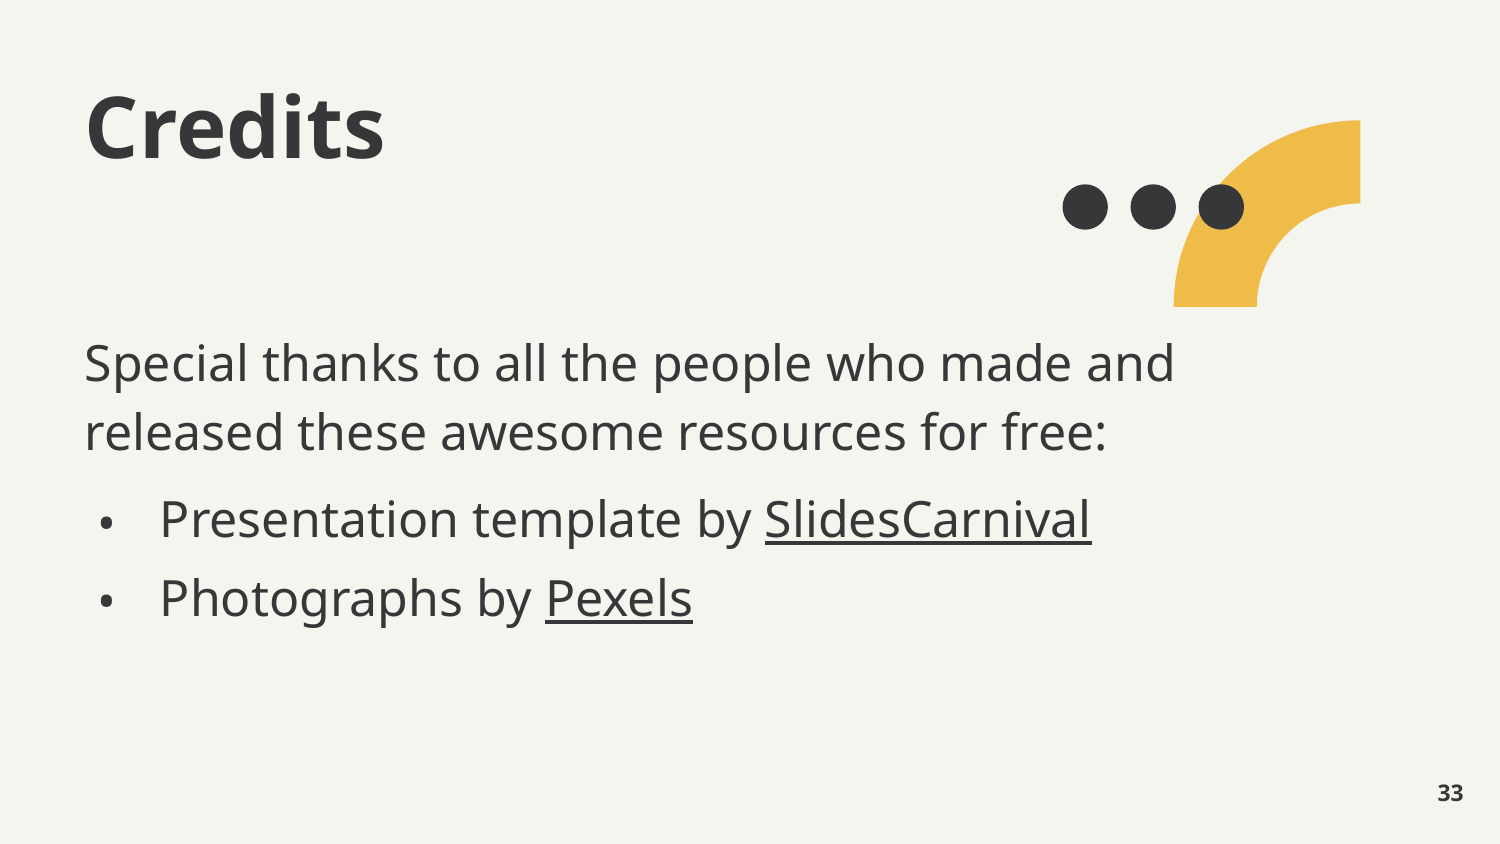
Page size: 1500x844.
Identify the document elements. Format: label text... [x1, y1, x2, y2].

text_box [1198, 184, 1244, 230]
title Credits [84, 84, 1148, 203]
text_box [1173, 120, 1361, 307]
text_box [1062, 184, 1108, 230]
text_box [1130, 184, 1176, 230]
list Special thanks to all the people who made and released these awesome resources for free: Presentation template by SlidesCarnival Photographs by Pexels [84, 322, 1196, 720]
slide_number 33 [1374, 779, 1464, 809]
